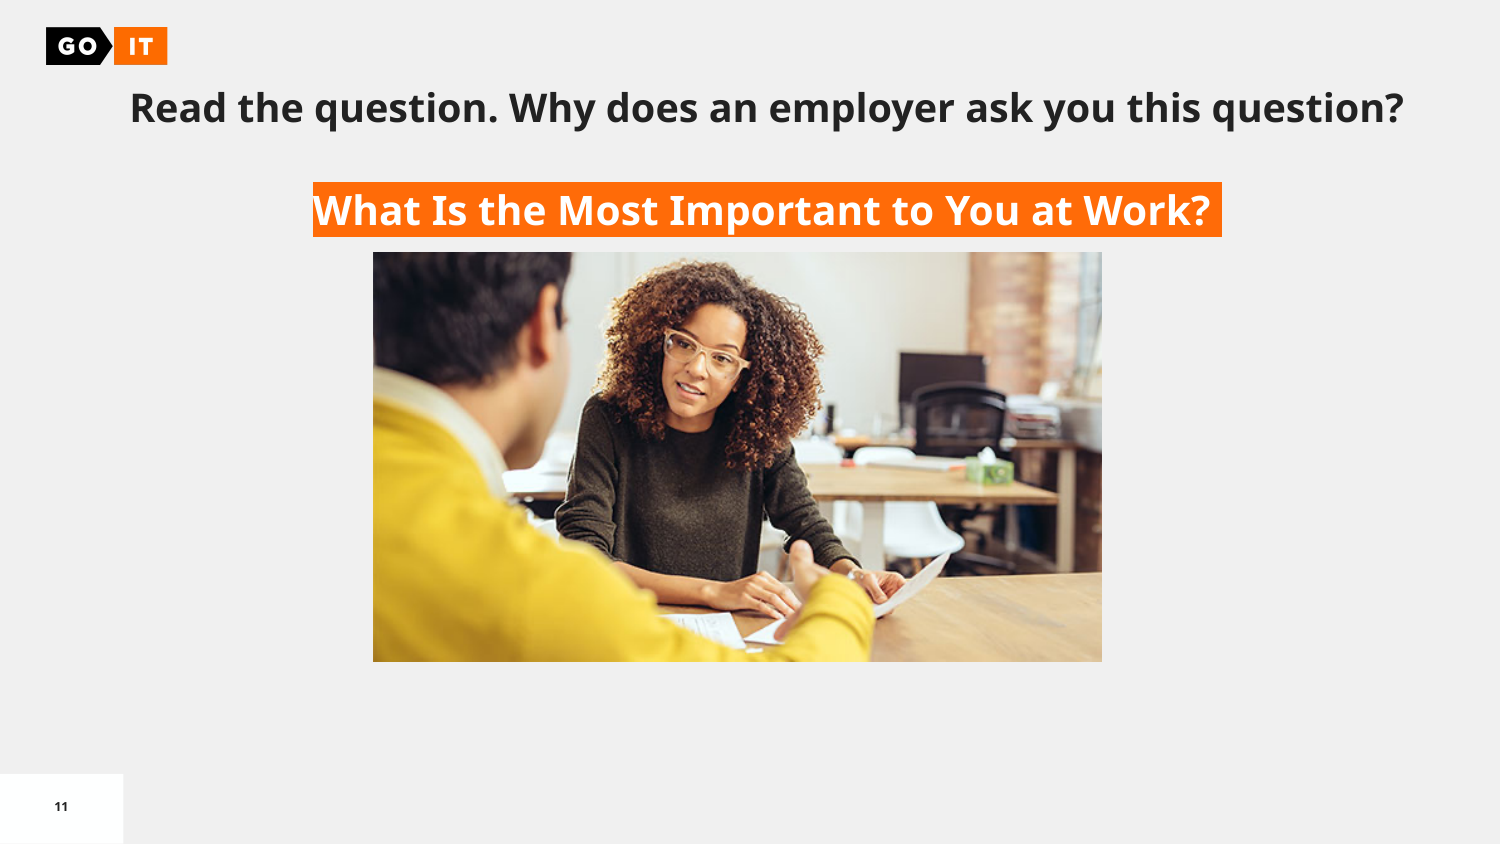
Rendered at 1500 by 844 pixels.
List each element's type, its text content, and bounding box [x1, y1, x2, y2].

picture [46, 27, 168, 65]
text_box Read the question. Why does an employer ask you this question? What Is the Most Important to You at Work? [45, 67, 1490, 737]
picture [373, 252, 1102, 662]
